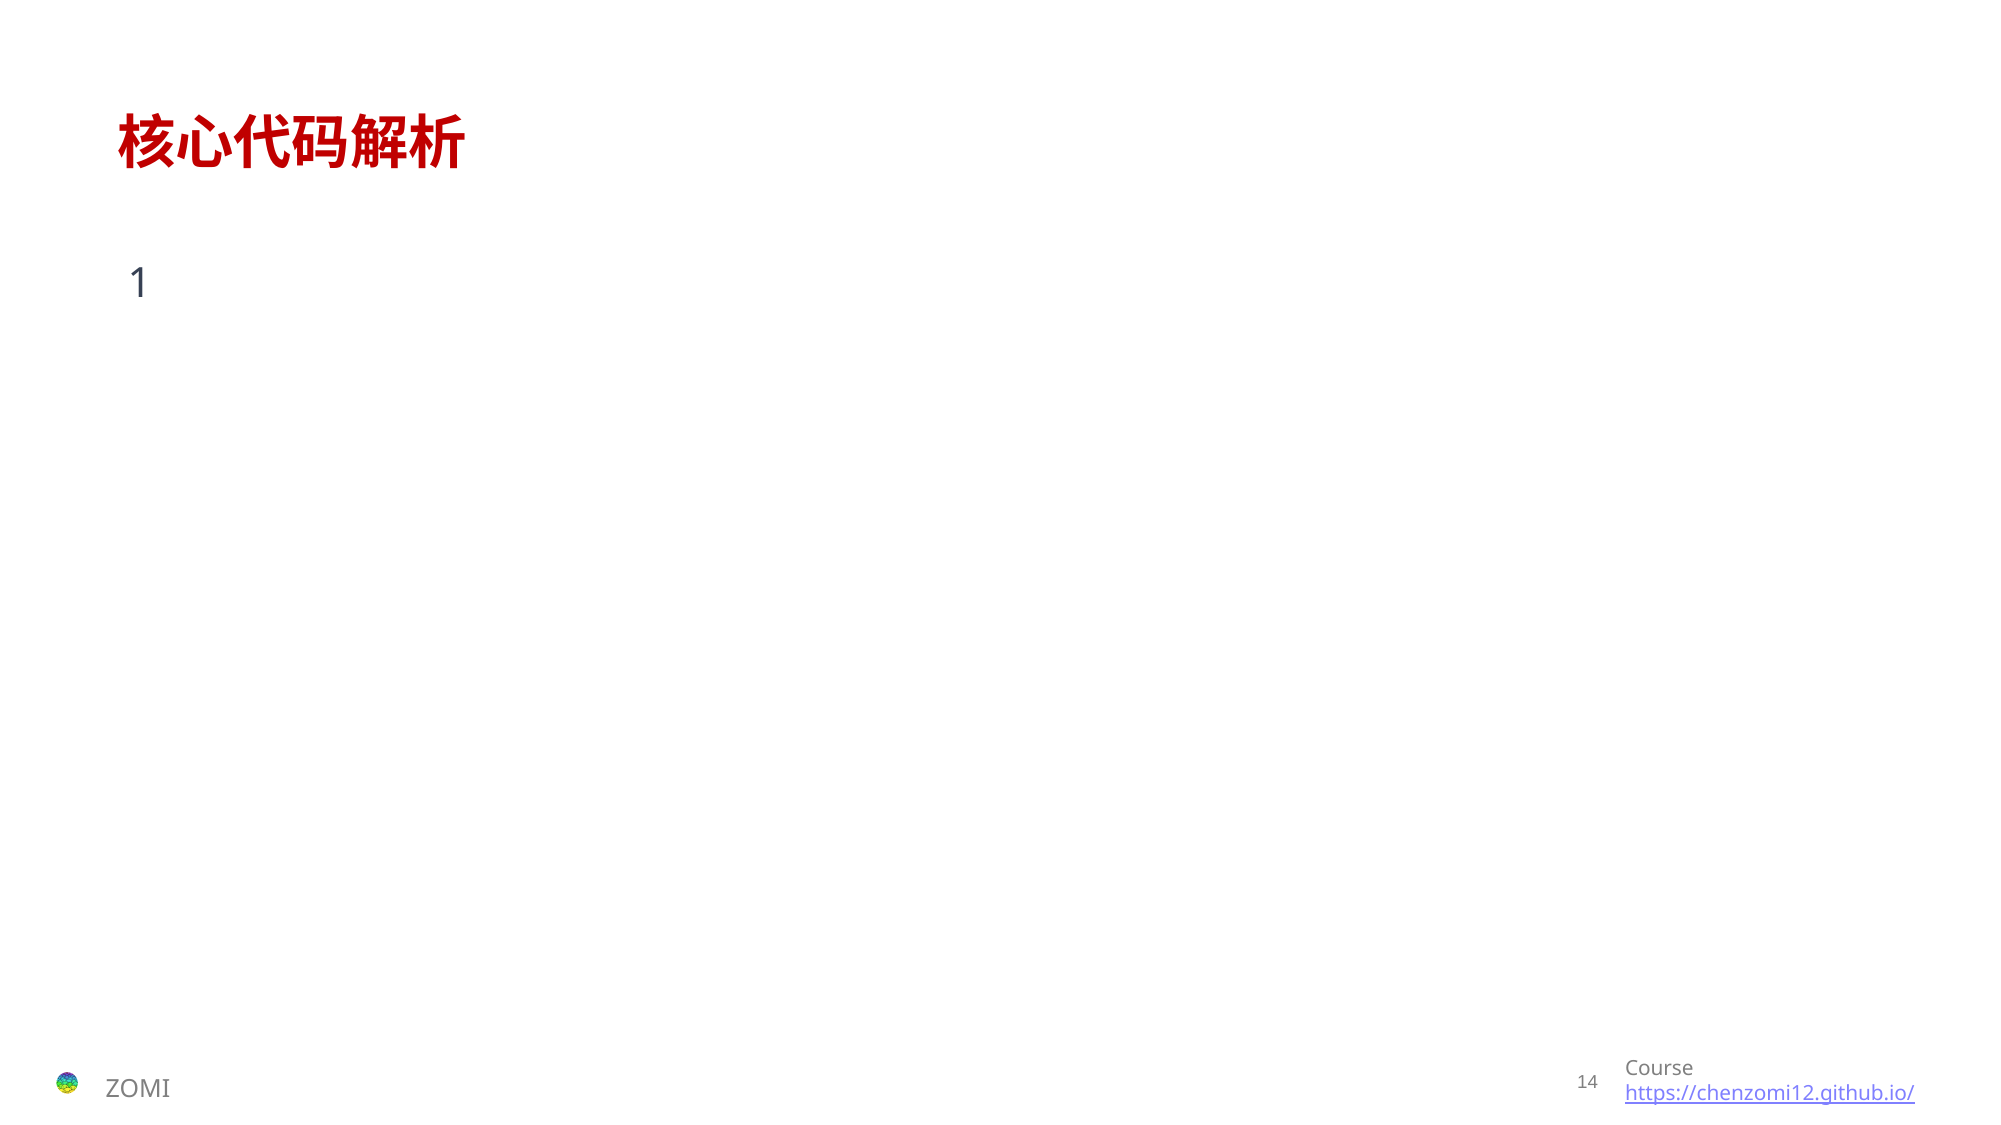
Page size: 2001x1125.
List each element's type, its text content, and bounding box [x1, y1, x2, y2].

picture [57, 1073, 77, 1093]
title 核心代码解析 [102, 91, 1901, 189]
text_box 1 [102, 223, 1901, 1043]
